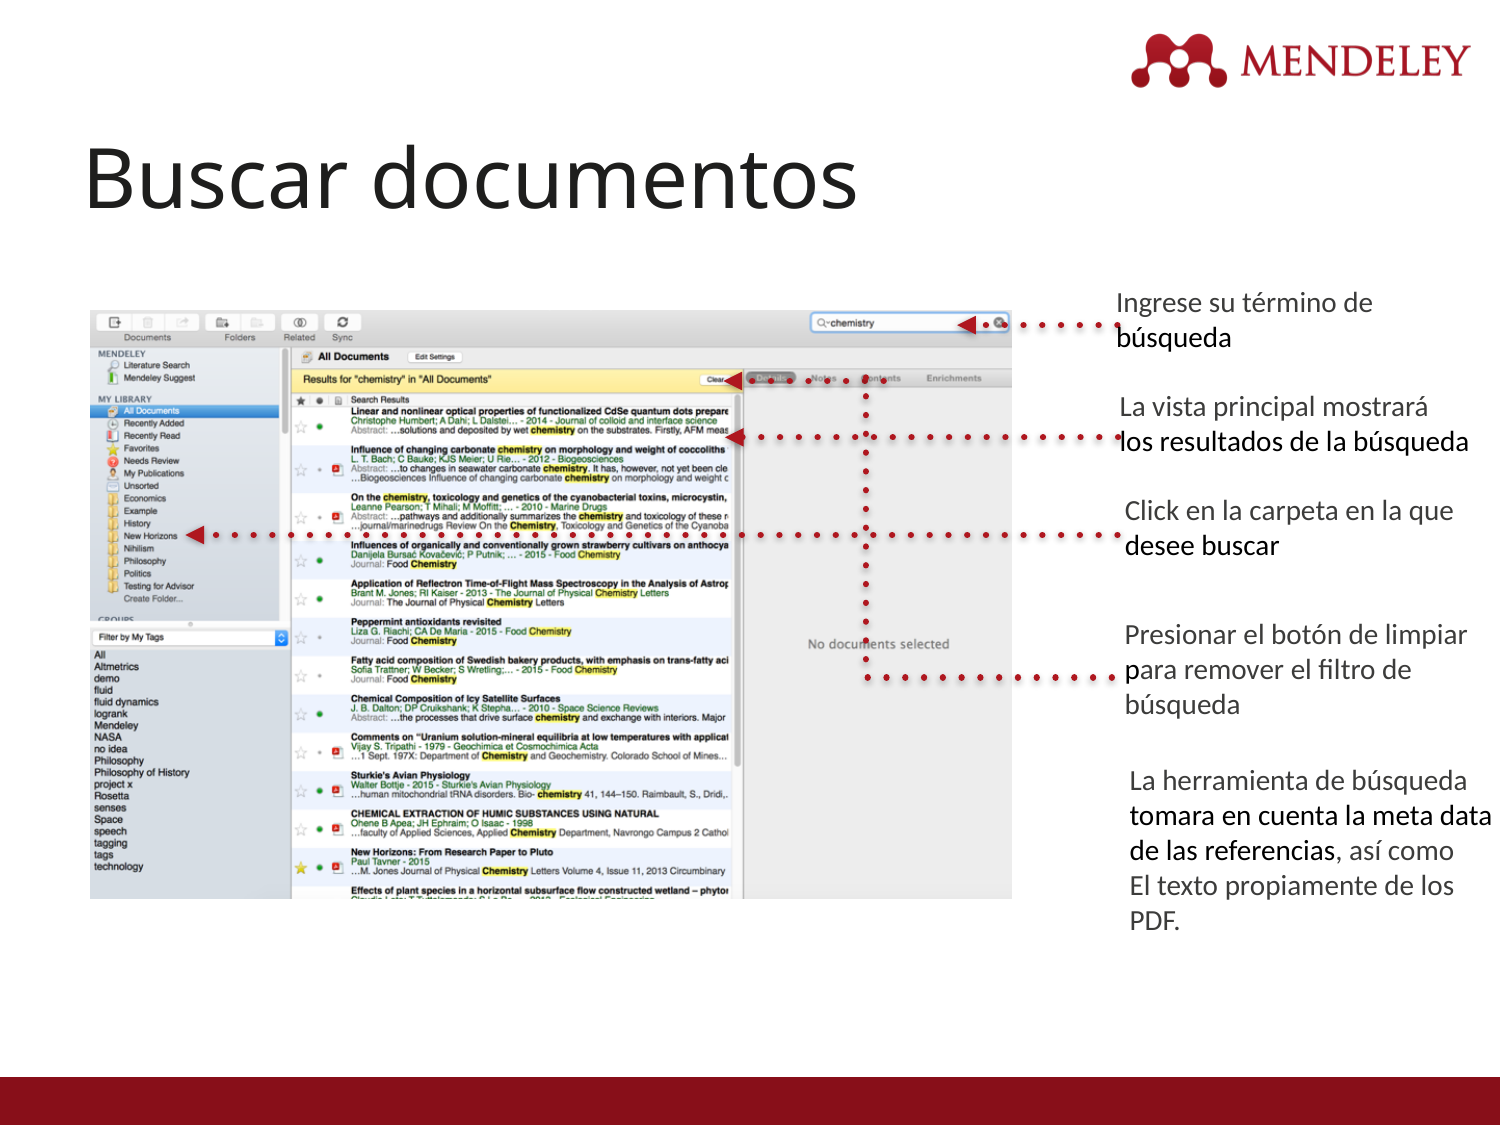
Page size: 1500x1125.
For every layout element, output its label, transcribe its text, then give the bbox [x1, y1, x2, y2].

text_box Presionar el botón de limpiar para remover el filtro de búsqueda [1124, 615, 1469, 721]
text_box La vista principal mostrará los resultados de la búsqueda [1119, 387, 1470, 458]
text_box La herramienta de búsqueda tomara en cuenta la meta data de las referencias, así como El texto propiamente de los PDF. [1129, 761, 1493, 937]
picture [1128, 29, 1476, 99]
title Buscar documentos [74, 44, 1426, 234]
text_box Ingrese su término de búsqueda [1116, 283, 1381, 354]
text_box Click en la carpeta en la que desee buscar [1124, 490, 1455, 561]
picture [89, 310, 1012, 899]
